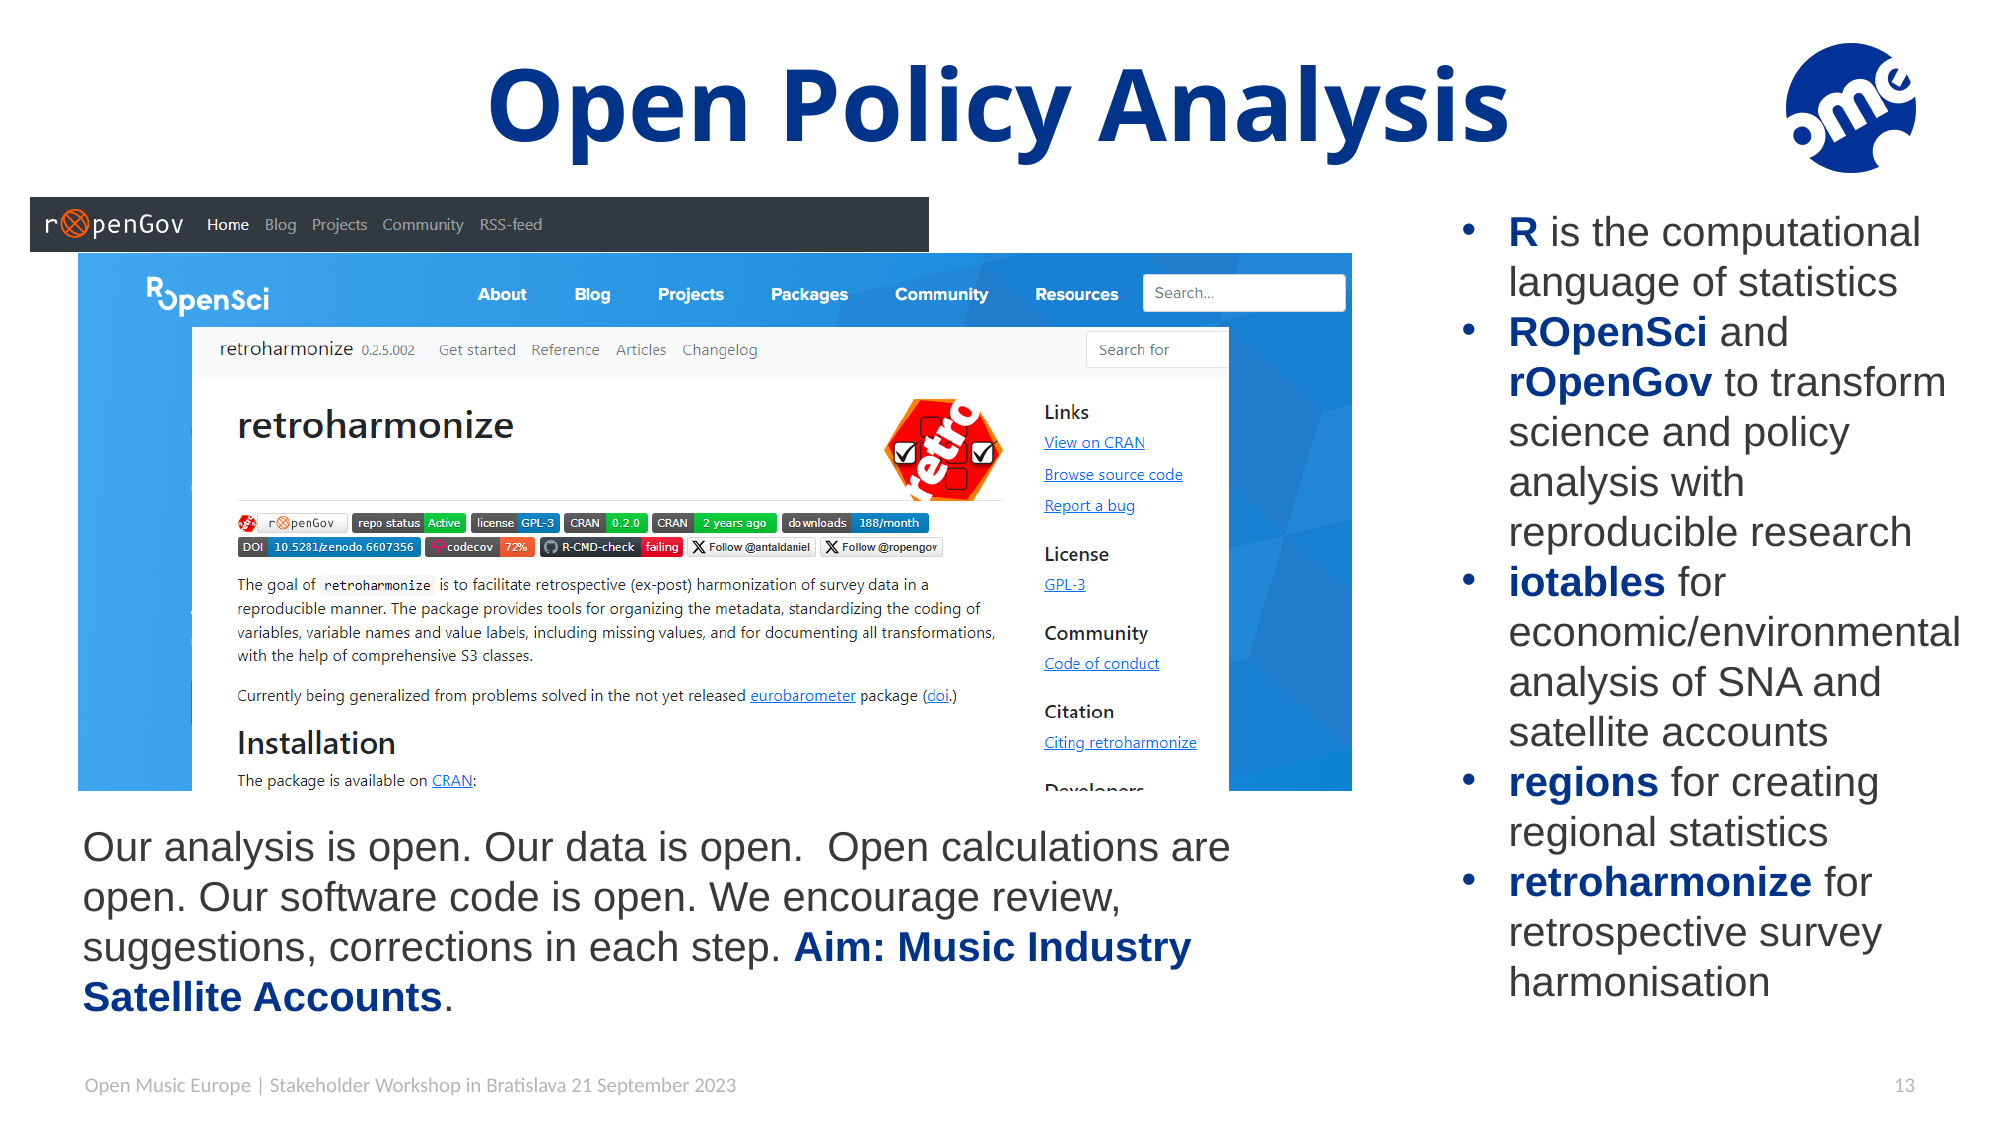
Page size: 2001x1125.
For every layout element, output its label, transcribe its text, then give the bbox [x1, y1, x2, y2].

text_box Our analysis is open. Our data is open. Open calculations are open. Our software code is open. We encourage review, suggestions, corrections in each step. Aim: Music Industry Satellite Accounts. [67, 812, 1352, 1027]
picture [30, 197, 1352, 791]
text_box R is the computational language of statistics ROpenSci and rOpenGov to transform science and policy analysis with reproducible research iotables for economic/environmental analysis of SNA and satellite accounts regions for creating regional statistics retroharmonize for retrospective survey harmonisation [1446, 197, 2000, 1013]
footer Open Music Europe | Stakeholder Workshop in Bratislava 21 September 2023 [69, 1065, 1818, 1103]
slide_number 13 [1818, 1065, 1931, 1103]
title Open Policy Analysis [30, 43, 1968, 176]
